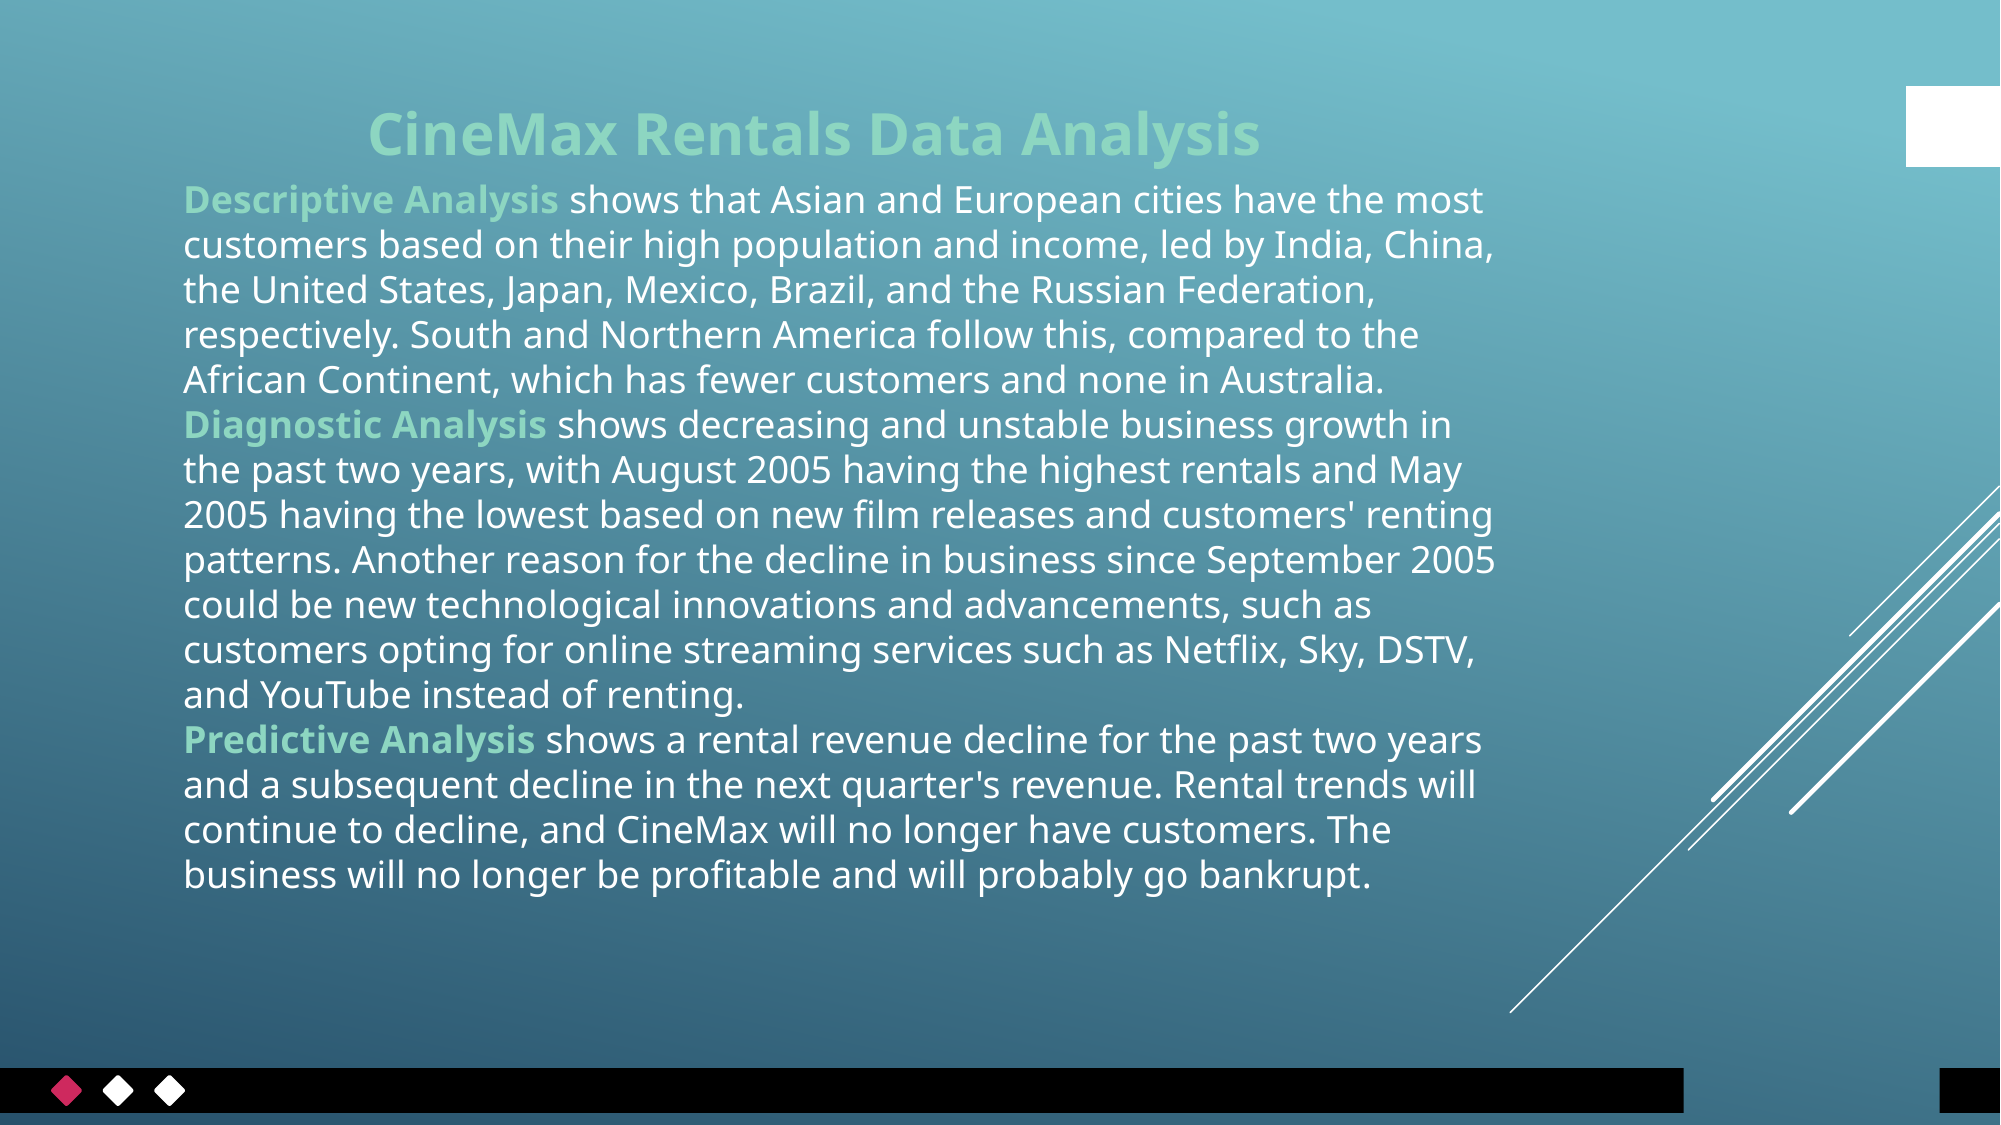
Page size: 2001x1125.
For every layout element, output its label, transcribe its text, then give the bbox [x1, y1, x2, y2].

text_box Descriptive Analysis shows that Asian and European cities have the most customers based on their high population and income, led by India, China, the United States, Japan, Mexico, Brazil, and the Russian Federation, respectively. South and Northern America follow this, compared to the African Continent, which has fewer customers and none in Australia. Diagnostic Analysis shows decreasing and unstable business growth in the past two years, with August 2005 having the highest rentals and May 2005 having the lowest based on new film releases and customers' renting patterns. Another reason for the decline in business since September 2005 could be new technological innovations and advancements, such as customers opting for online streaming services such as Netflix, Sky, DSTV, and YouTube instead of renting. Predictive Analysis shows a rental revenue decline for the past two years and a subsequent decline in the next quarter's revenue. Rental trends will continue to decline, and CineMax will no longer have customers. The business will no longer be profitable and will probably go bankrupt. [168, 168, 1533, 904]
text_box CineMax Rentals Data Analysis [352, 89, 1294, 174]
